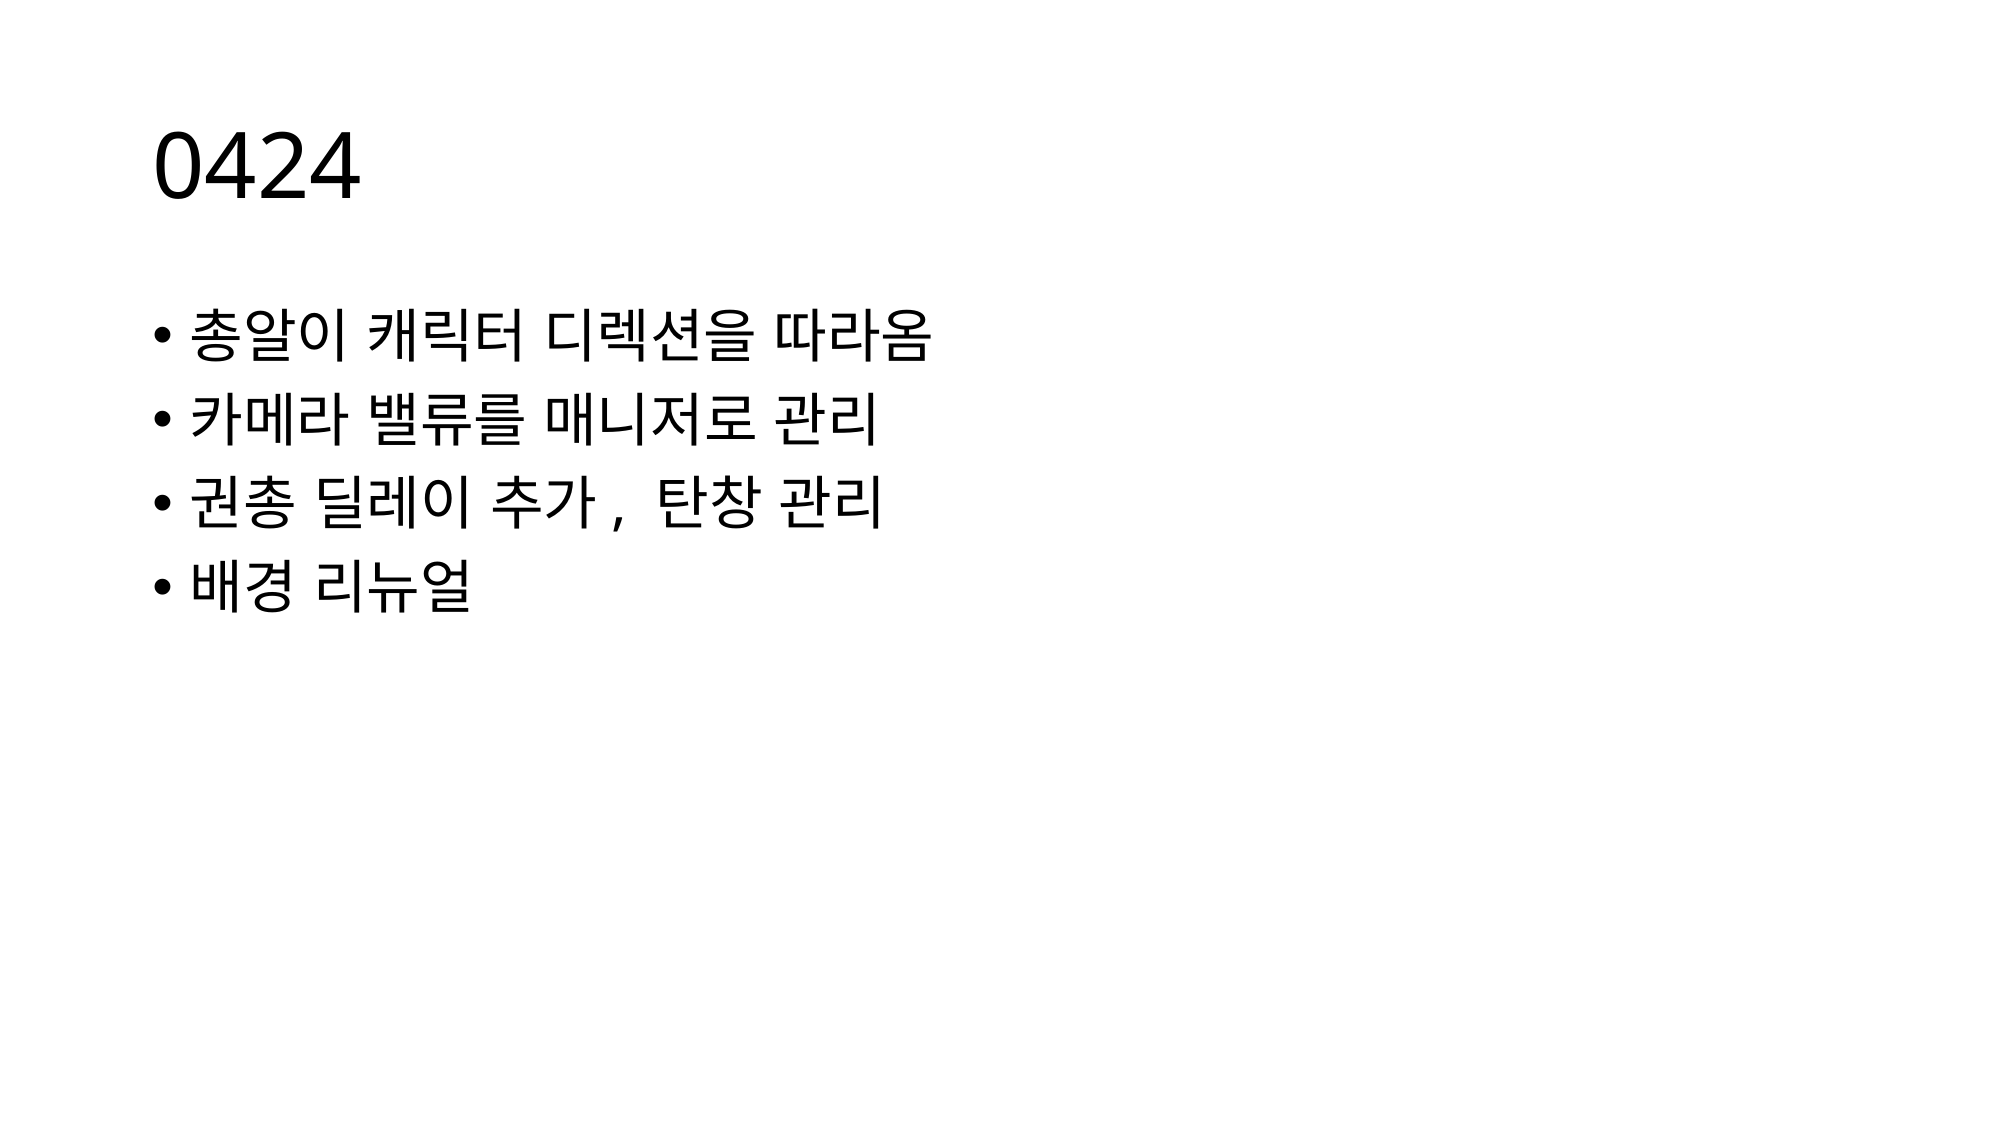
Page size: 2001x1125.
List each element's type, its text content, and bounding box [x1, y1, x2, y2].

list 총알이 캐릭터 디렉션을 따라옴 카메라 밸류를 매니저로 관리 권총 딜레이 추가, 탄창 관리 배경 리뉴얼 [137, 299, 1863, 1014]
title 0424 [137, 59, 1863, 278]
